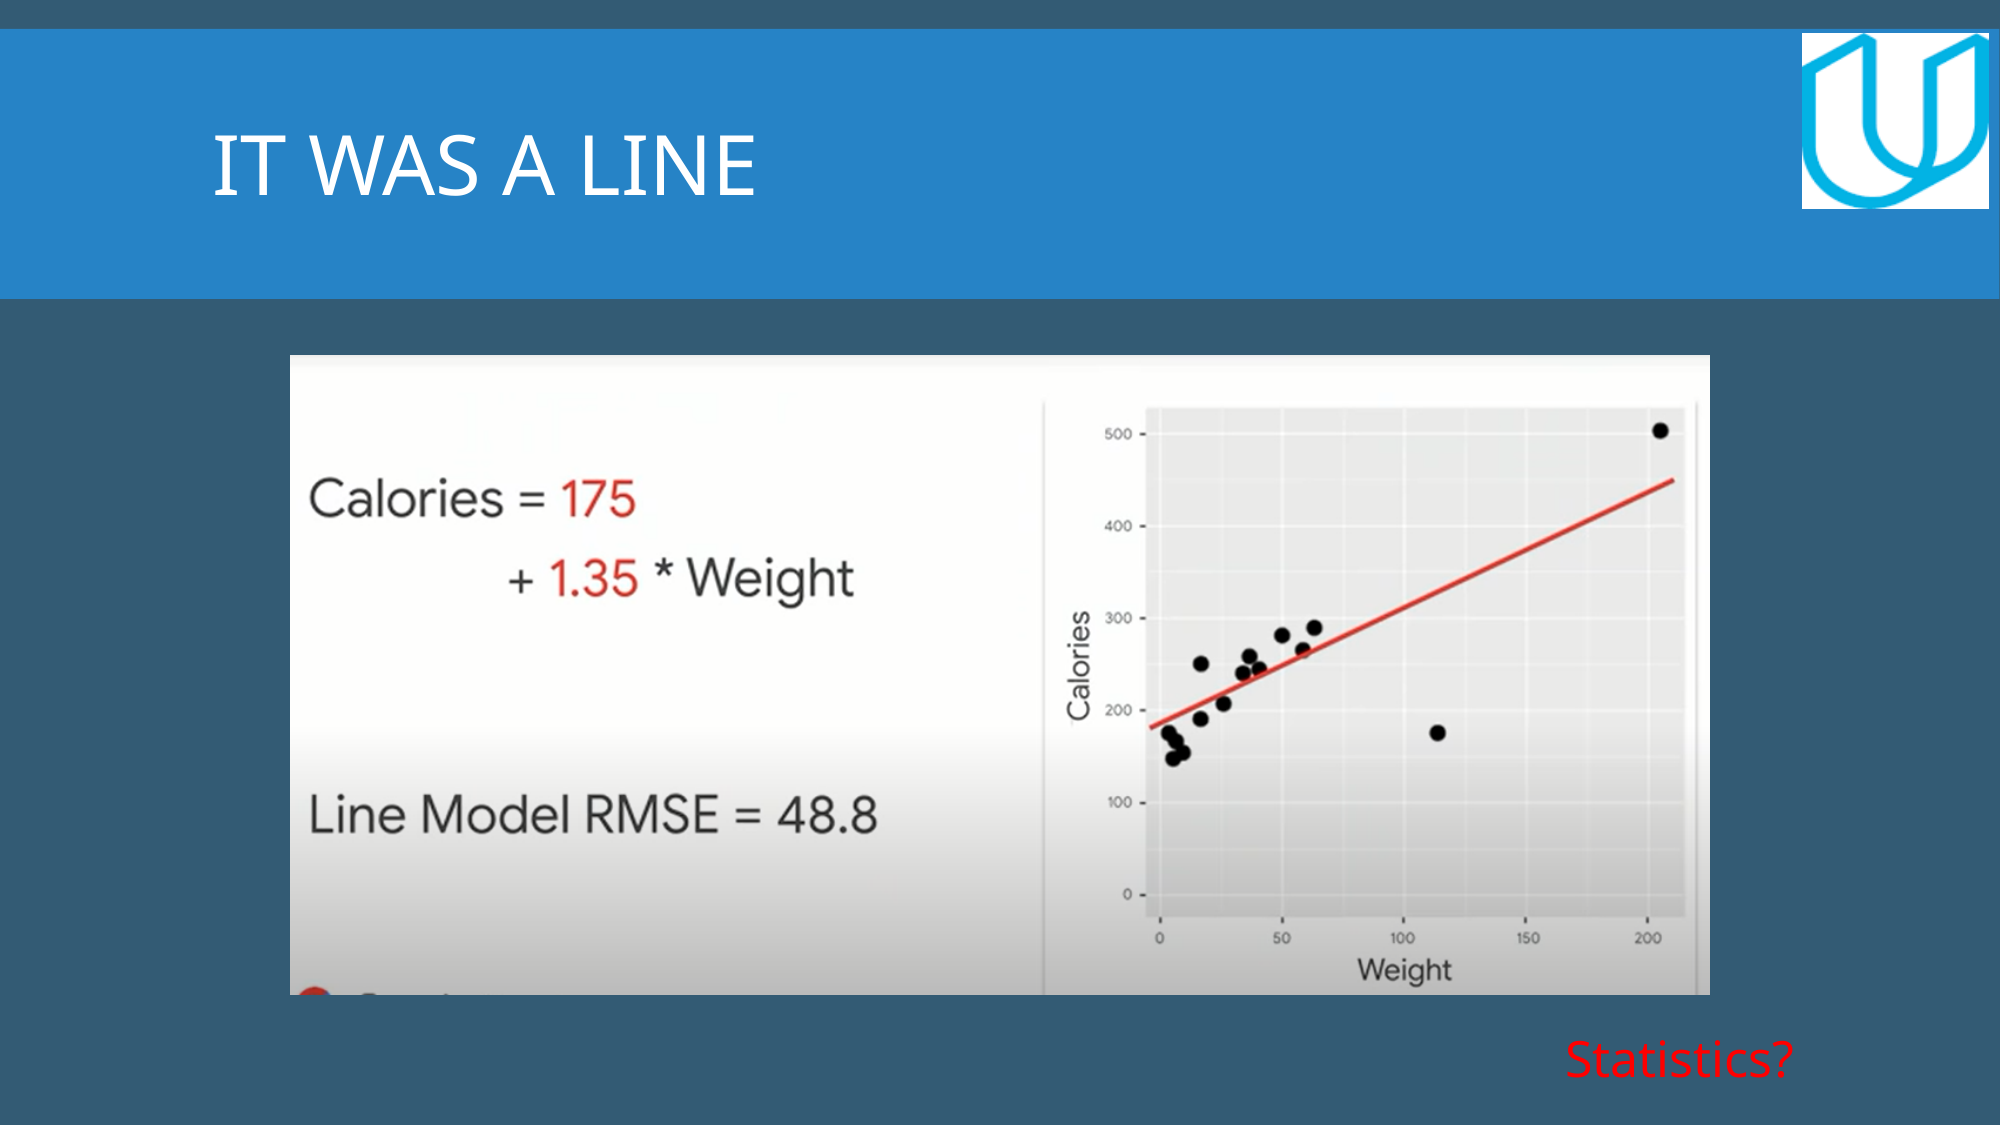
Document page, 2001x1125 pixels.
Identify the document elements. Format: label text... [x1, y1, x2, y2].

picture [1876, 124, 1989, 209]
text_box IT WAS A LINE [197, 46, 1803, 294]
picture [1816, 47, 1912, 197]
text_box Statistics? [1550, 1019, 1810, 1095]
picture [1802, 33, 1989, 167]
picture [1803, 159, 1866, 209]
text_box [197, 329, 1803, 1020]
picture [1933, 47, 1974, 167]
picture [289, 355, 1710, 995]
